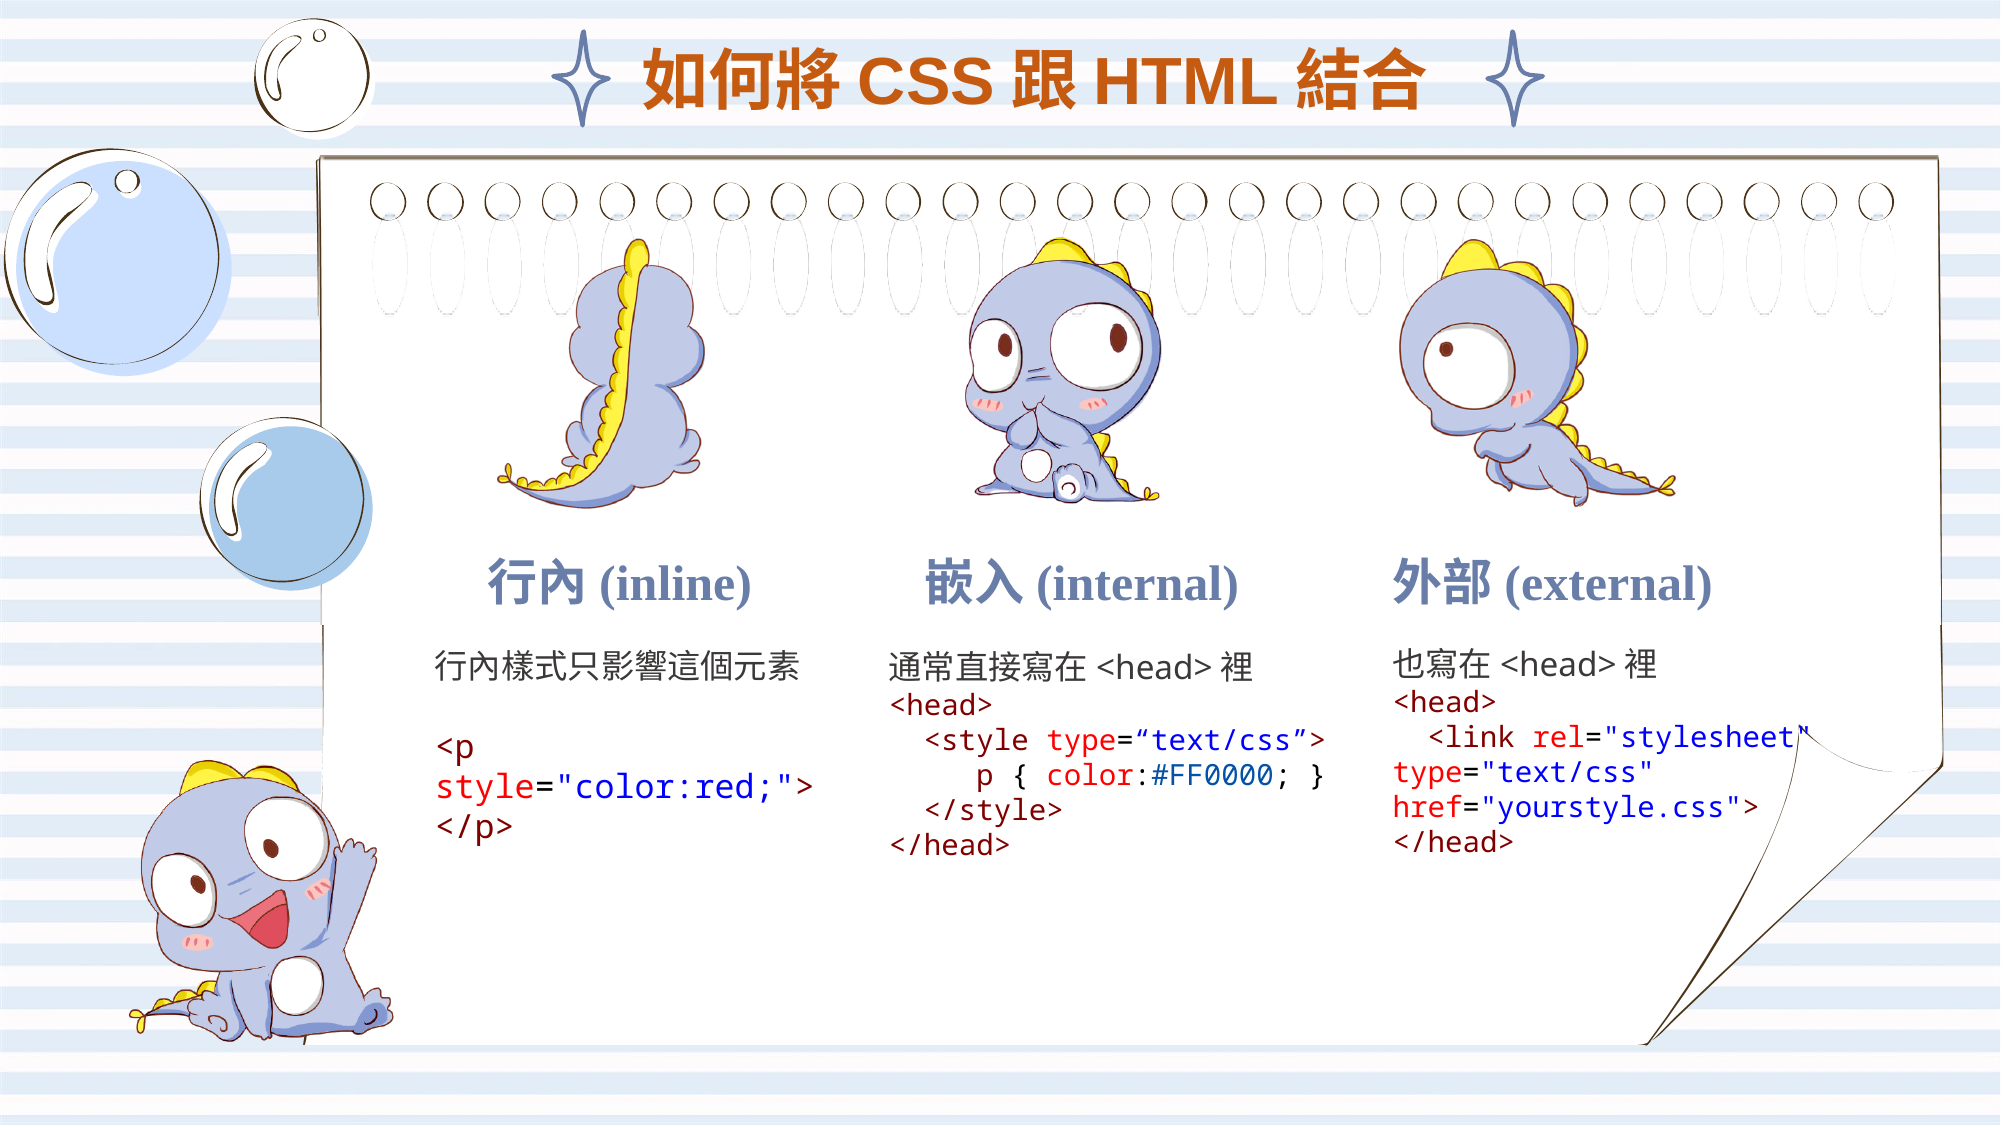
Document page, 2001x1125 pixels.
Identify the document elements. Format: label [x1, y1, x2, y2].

picture [1372, 220, 1701, 549]
text_box [1, 0, 1944, 1046]
picture [472, 236, 768, 532]
picture [920, 229, 1215, 524]
picture [0, 0, 2001, 1125]
